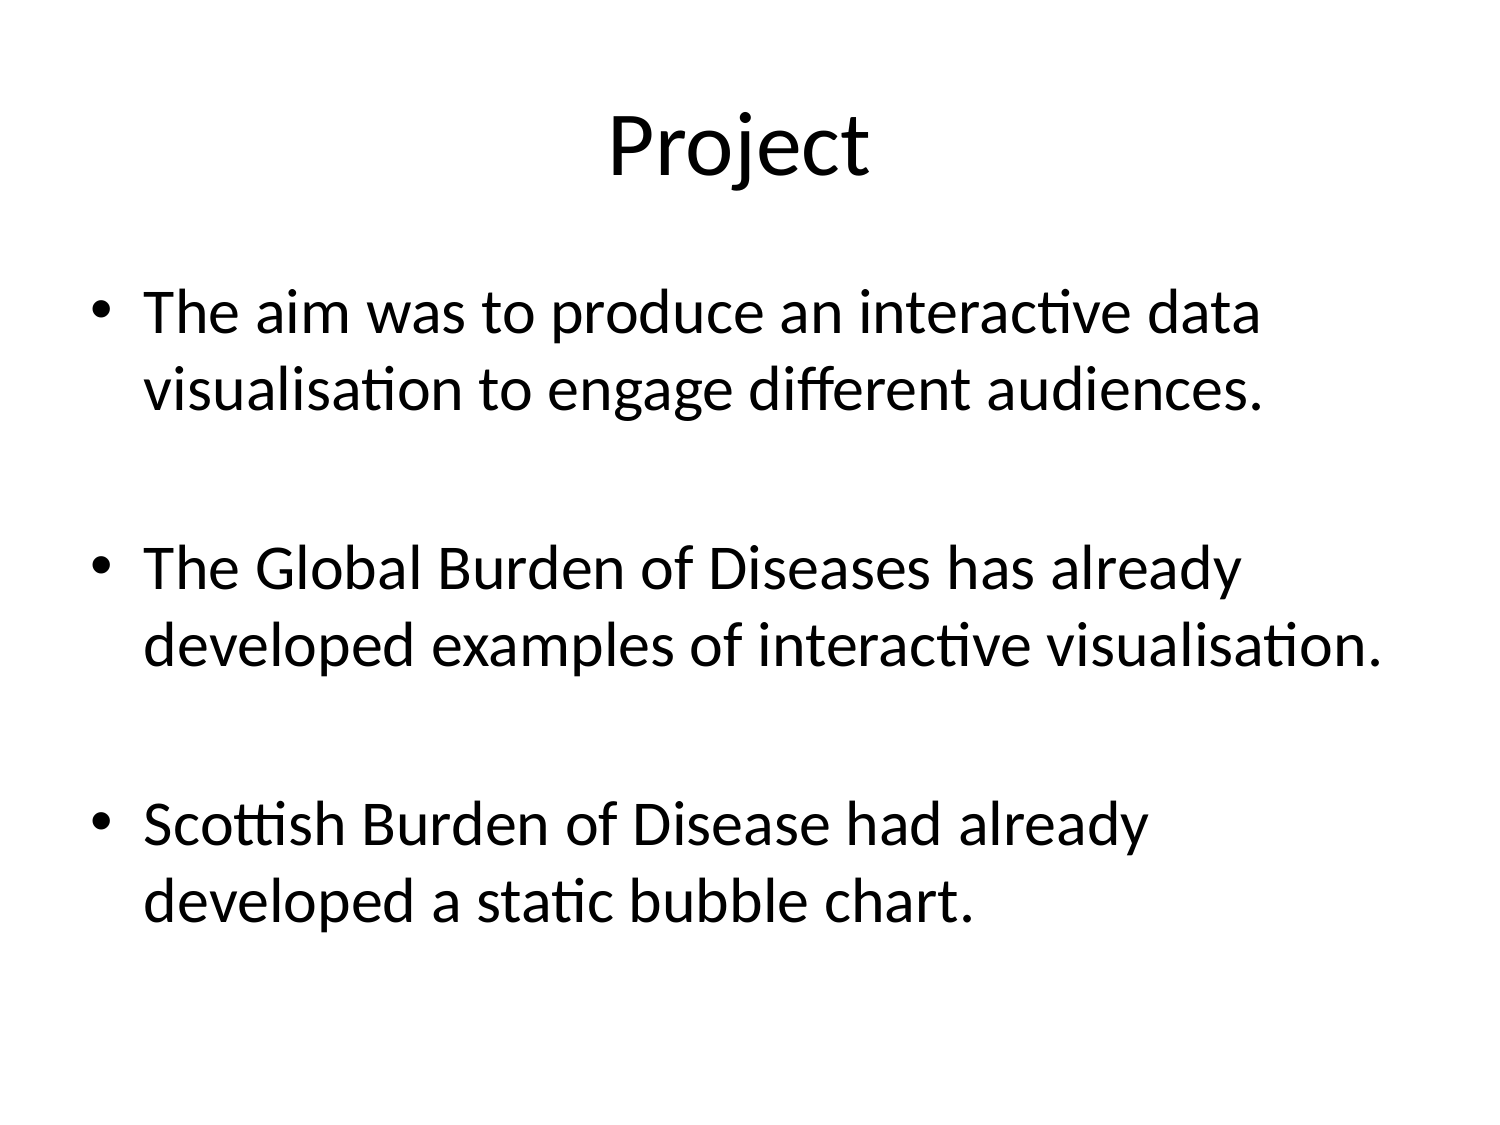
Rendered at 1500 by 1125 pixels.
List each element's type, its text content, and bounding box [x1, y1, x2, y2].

list The aim was to produce an interactive data visualisation to engage different audiences. The Global Burden of Diseases has already developed examples of interactive visualisation. Scottish Burden of Disease had already developed a static bubble chart. [75, 262, 1425, 1005]
title Project [75, 45, 1425, 233]
